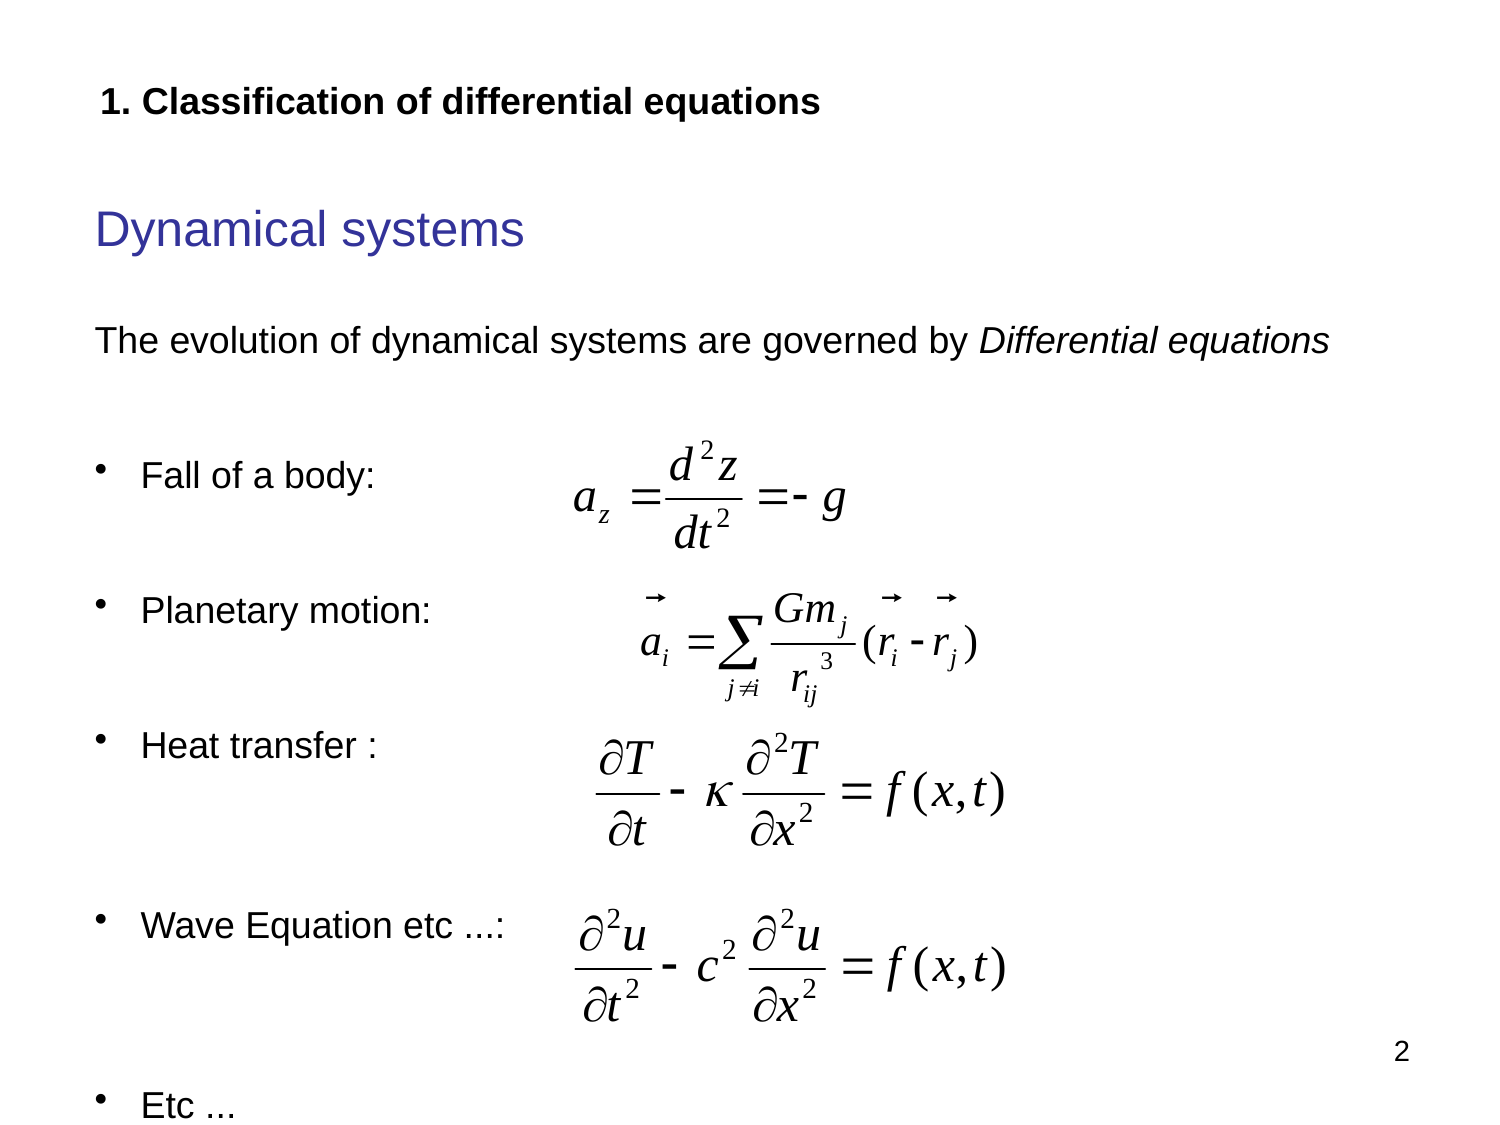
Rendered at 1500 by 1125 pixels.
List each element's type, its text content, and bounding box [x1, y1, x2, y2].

text_box Dynamical systems The evolution of dynamical systems are governed by Differential equations Fall of a body: Planetary motion: Heat transfer : Wave Equation etc ...: Etc ... [79, 188, 1346, 1125]
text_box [587, 718, 1014, 857]
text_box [566, 894, 1014, 1033]
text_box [633, 578, 988, 717]
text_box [565, 426, 860, 560]
text_box 1. Classification of differential equations [85, 69, 837, 130]
slide_number 2 [1346, 1024, 1425, 1103]
